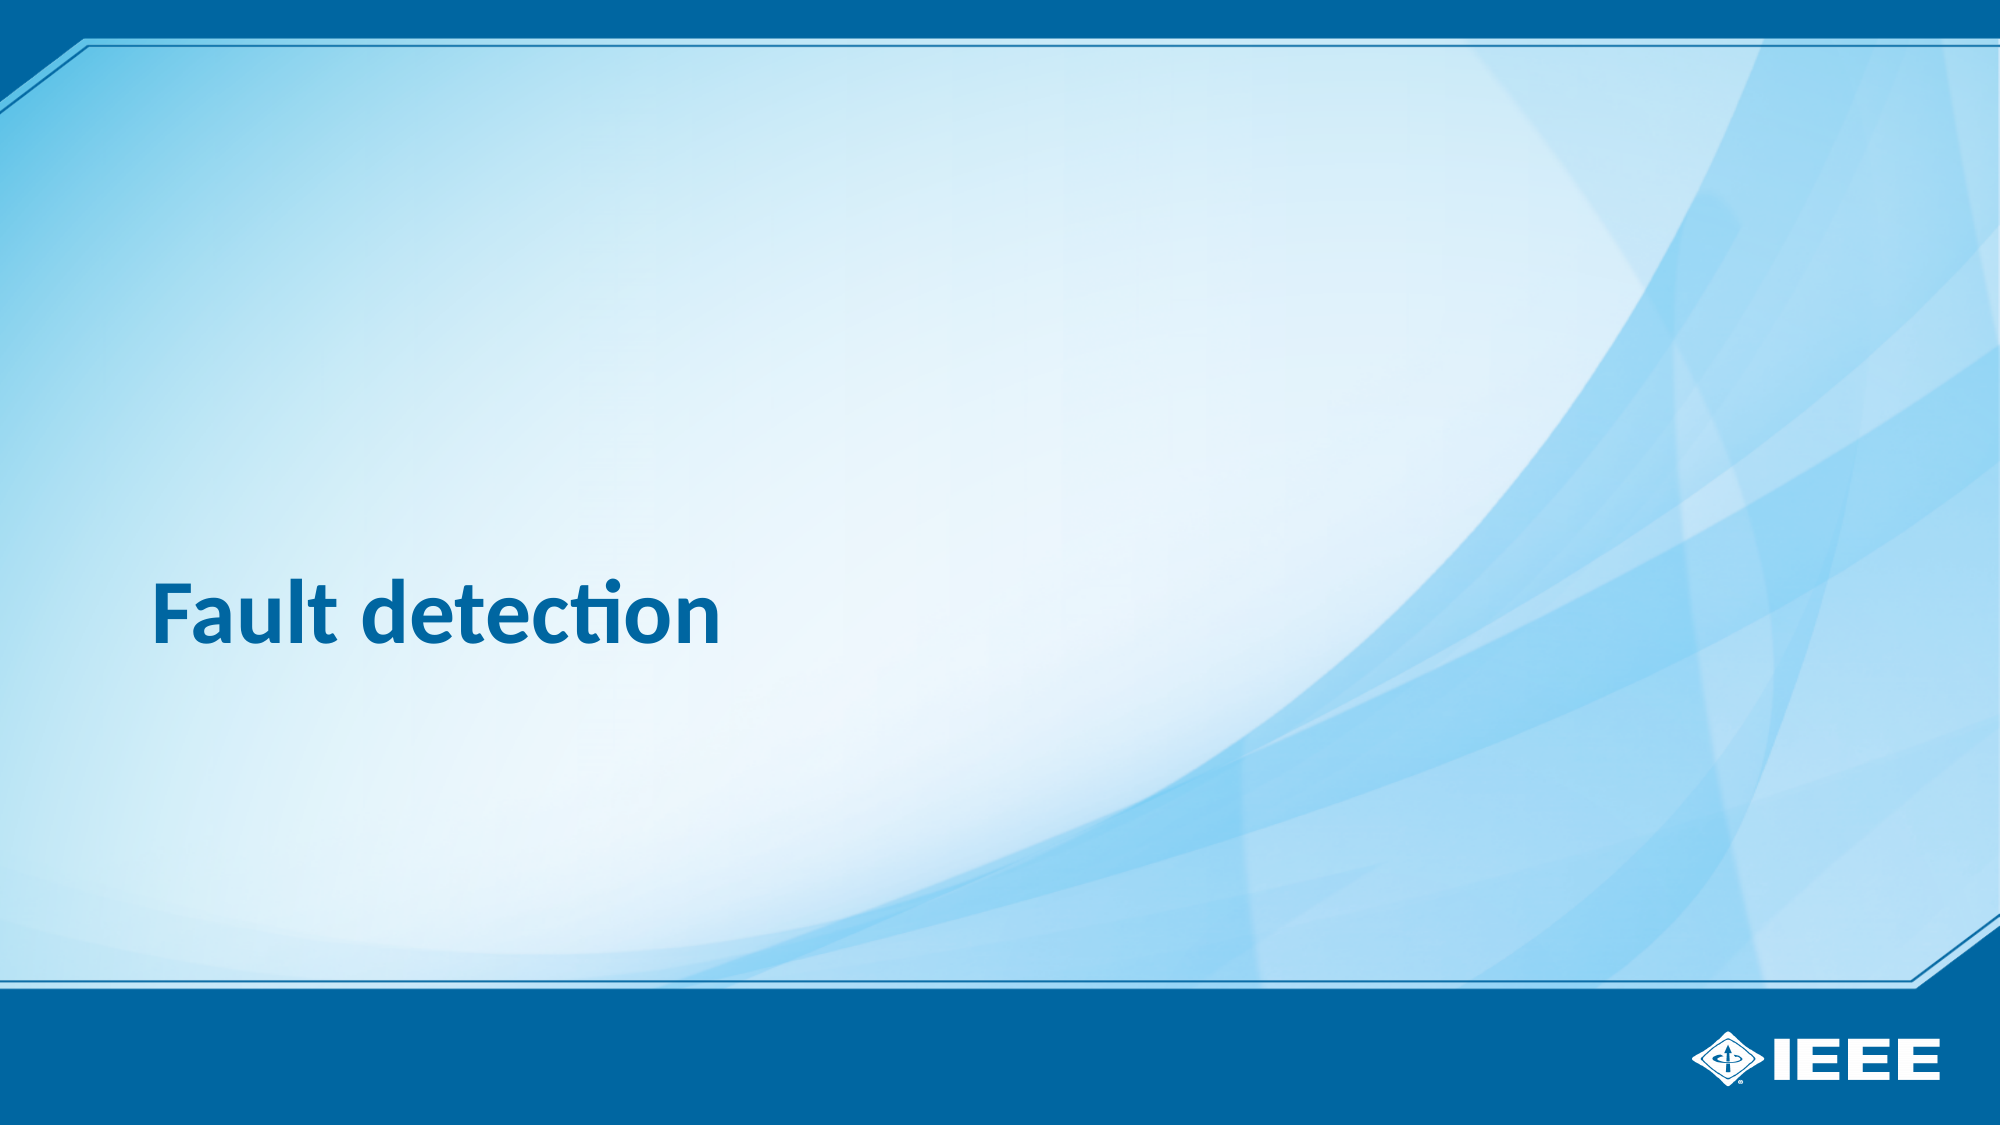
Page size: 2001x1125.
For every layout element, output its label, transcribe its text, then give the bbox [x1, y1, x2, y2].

title Fault detection [136, 535, 1862, 671]
picture [0, 0, 2000, 1125]
